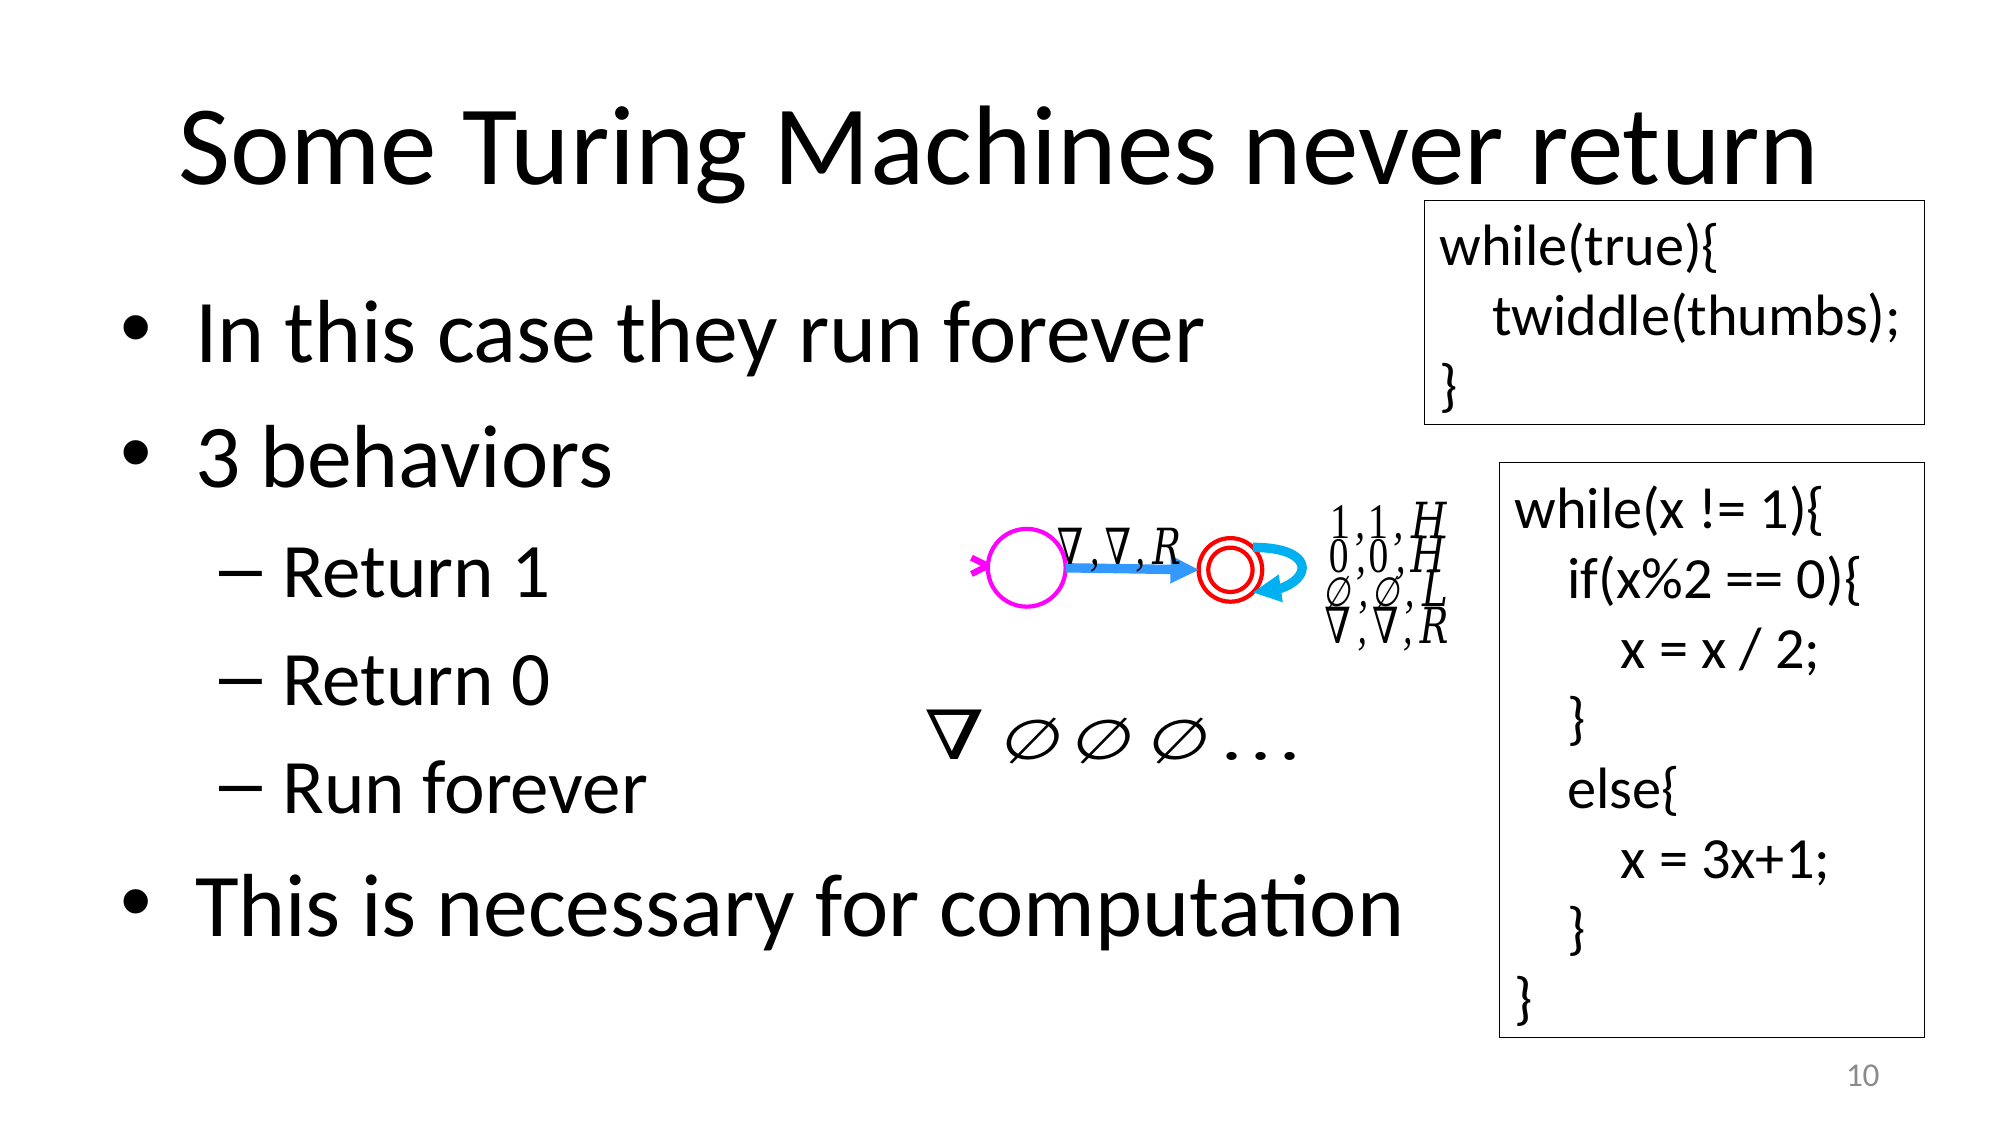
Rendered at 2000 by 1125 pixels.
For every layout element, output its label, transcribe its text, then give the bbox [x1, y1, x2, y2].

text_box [971, 528, 1066, 607]
list In this case they run forever 3 behaviors Return 1 Return 0 Run forever This is necessary for computation [99, 262, 1900, 1005]
slide_number 10 [1432, 1042, 1900, 1103]
text_box [1206, 545, 1255, 595]
text_box while(true){ twiddle(thumbs); } [1424, 200, 1925, 425]
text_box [1230, 569, 1276, 573]
text_box while(x != 1){ if(x%2 == 0){ x = x / 2; } else{ x = 3x+1; } } [1499, 462, 1925, 1038]
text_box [1065, 567, 1199, 571]
text_box [1196, 536, 1265, 604]
title Some Turing Machines never return [99, 45, 1900, 233]
